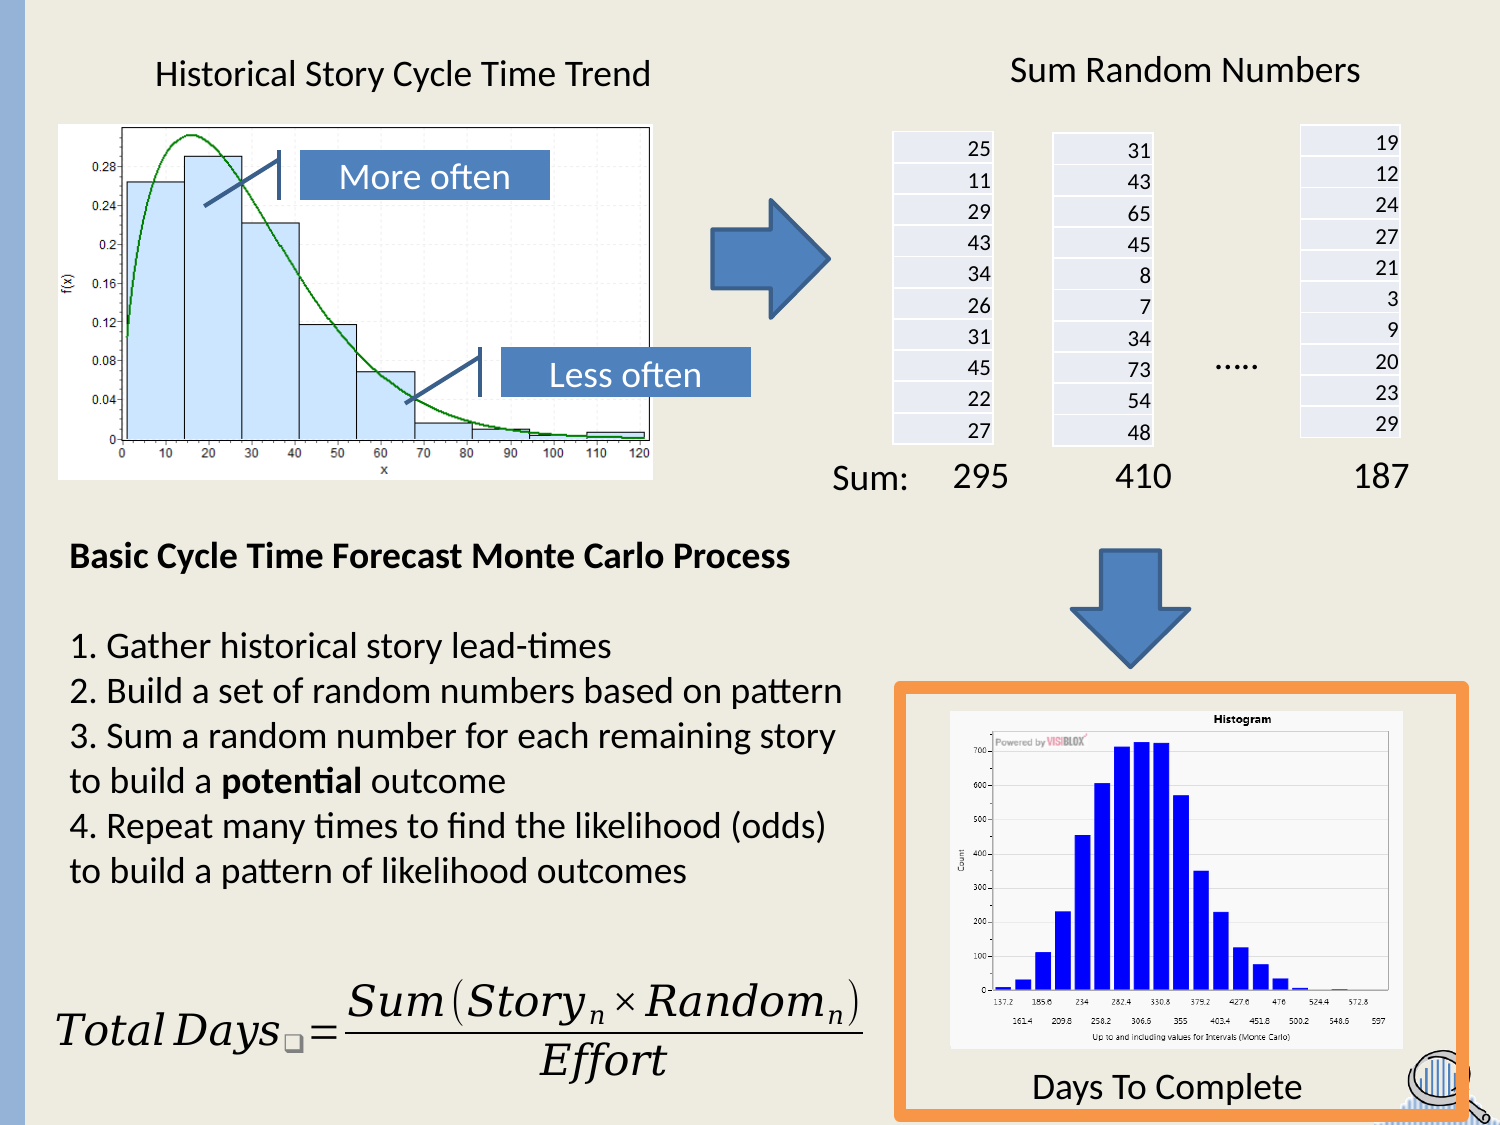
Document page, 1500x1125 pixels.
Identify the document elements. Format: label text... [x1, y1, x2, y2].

text_box 187 [1338, 443, 1425, 504]
text_box Sum: [817, 445, 925, 506]
table_cell 65 [1054, 197, 1152, 226]
table_cell 34 [894, 257, 992, 287]
picture [57, 124, 653, 480]
table_cell 20 [1301, 345, 1399, 374]
text_box 410 [1100, 443, 1187, 504]
table_header 31 [1054, 134, 1152, 164]
table_cell 22 [894, 382, 992, 412]
table_cell 54 [1054, 384, 1152, 414]
table_cell 45 [894, 351, 992, 380]
table_cell 8 [1054, 259, 1152, 289]
table_cell 26 [894, 289, 992, 318]
text_box 295 [937, 443, 1025, 504]
text_box Less often [656, 347, 751, 397]
table_cell 48 [1054, 415, 1152, 445]
picture [1374, 1046, 1500, 1125]
table_cell 43 [894, 226, 992, 256]
table_header 19 [1301, 126, 1399, 155]
table_cell 23 [1301, 376, 1399, 405]
table_cell 29 [894, 195, 992, 224]
text_box [710, 198, 832, 320]
table_cell 29 [1301, 407, 1399, 437]
table_cell 7 [1054, 290, 1152, 320]
table_cell 24 [1301, 188, 1399, 218]
table_cell 27 [1301, 220, 1399, 249]
table_cell 45 [1054, 228, 1152, 257]
text_box ….. [1200, 324, 1275, 385]
text_box [898, 685, 1465, 1118]
table_cell 31 [894, 320, 992, 349]
table_cell 43 [1054, 165, 1152, 195]
table_header 25 [894, 132, 992, 162]
table_cell 73 [1054, 353, 1152, 382]
text_box Basic Cycle Time Forecast Monte Carlo Process 1. Gather historical story lead-times 2. Build a set of random numbers based on pattern 3. Sum a random number for each remaining story to build a potential outcome 4. Repeat many times to find the likelihood (odds) to build a pattern of likelihood outcomes [54, 523, 875, 898]
text_box [1069, 548, 1192, 670]
table_cell 12 [1301, 157, 1399, 187]
table_cell 27 [894, 414, 992, 443]
table_cell 11 [894, 164, 992, 193]
text_box Sum Random Numbers [995, 37, 1377, 98]
table_cell 34 [1054, 322, 1152, 351]
table_cell 9 [1301, 313, 1399, 343]
table_cell 21 [1301, 251, 1399, 280]
picture [949, 711, 1403, 1049]
text_box Historical Story Cycle Time Trend [140, 41, 667, 102]
table_cell 3 [1301, 282, 1399, 312]
